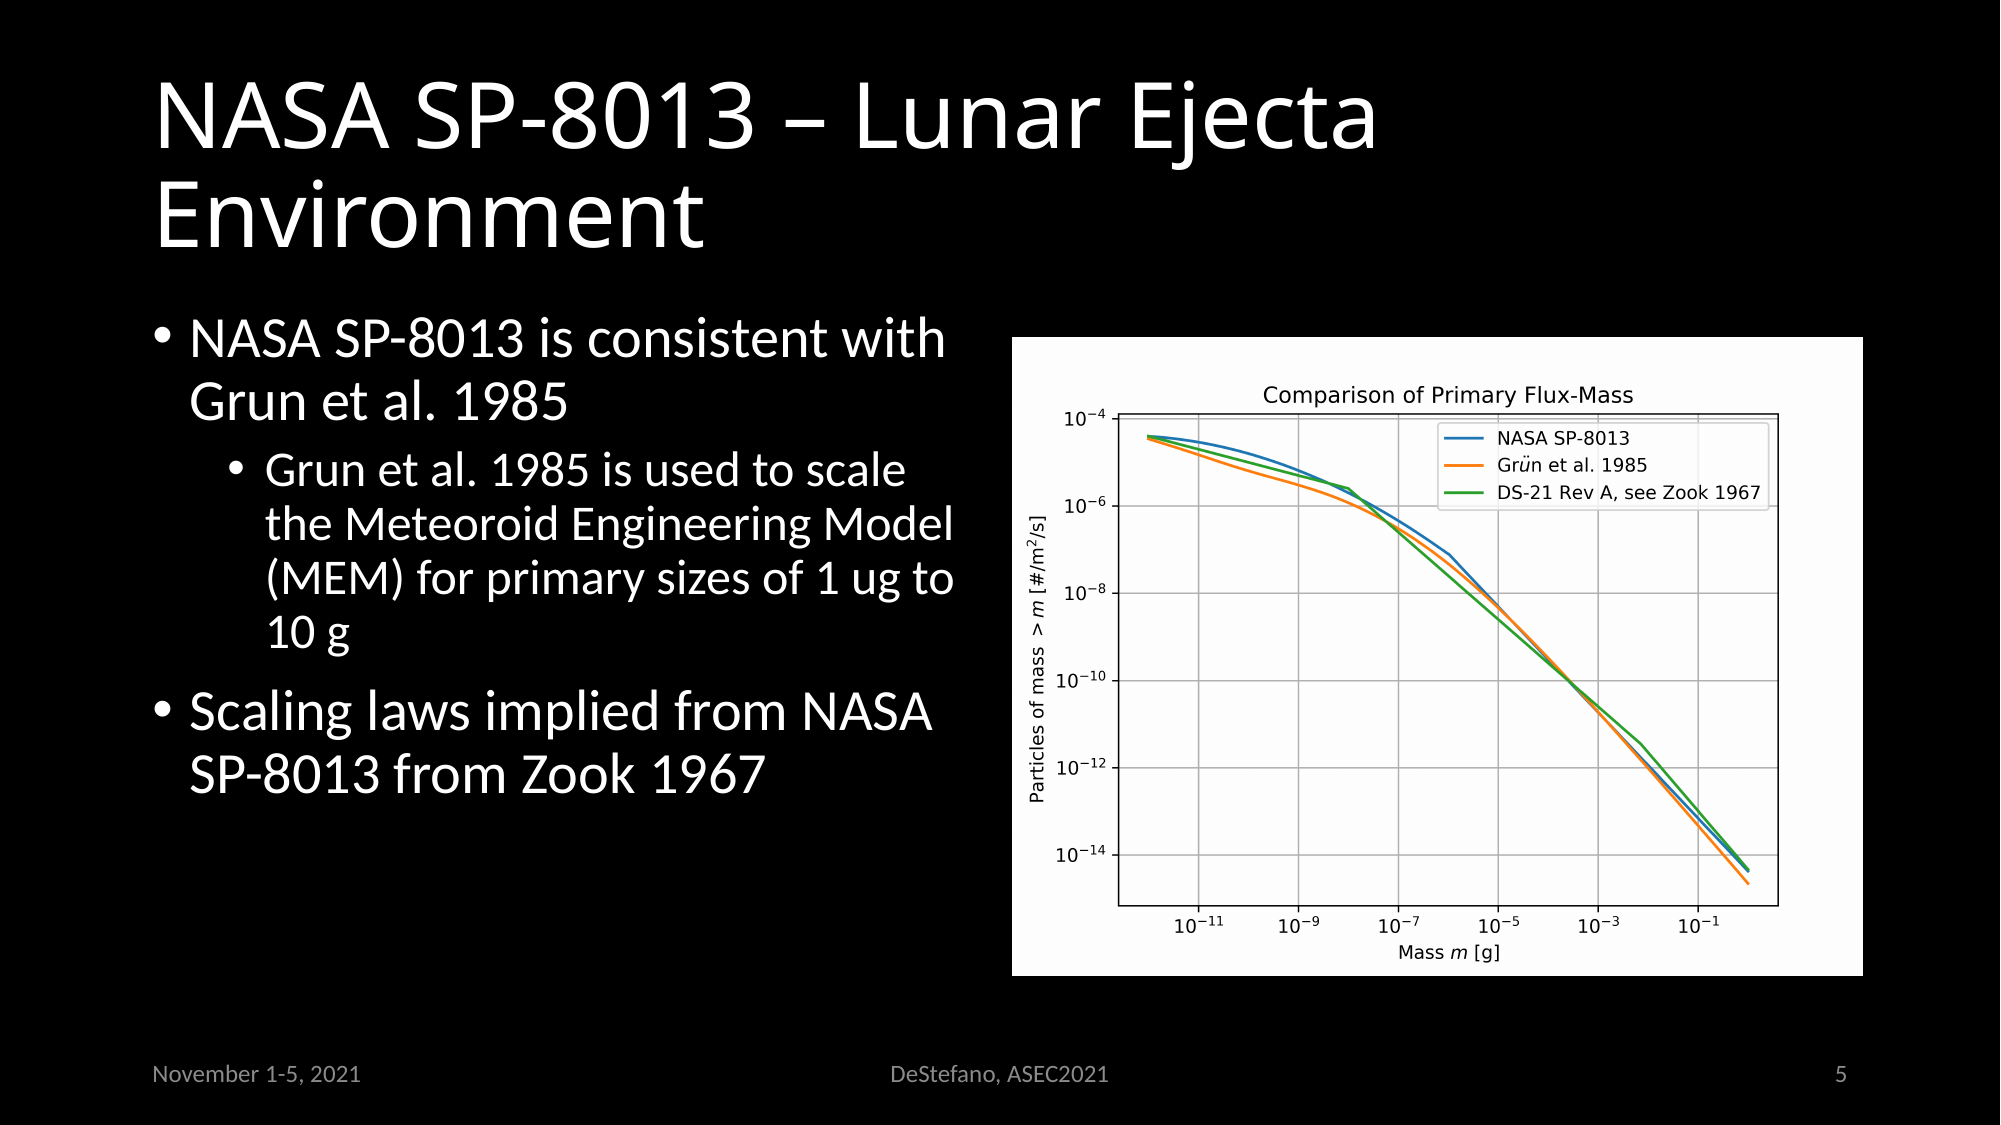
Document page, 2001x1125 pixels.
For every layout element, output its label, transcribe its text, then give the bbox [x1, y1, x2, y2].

title NASA SP-8013 – Lunar Ejecta Environment [137, 59, 1863, 278]
footer DeStefano, ASEC2021 [662, 1042, 1338, 1103]
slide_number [137, 1042, 588, 1103]
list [1012, 337, 1863, 976]
slide_number 5 [1412, 1042, 1863, 1103]
list NASA SP-8013 is consistent with Grun et al. 1985 Grun et al. 1985 is used to scale the Meteoroid Engineering Model (MEM) for primary sizes of 1 ug to 10 g Scaling laws implied from NASA SP-8013 from Zook 1967 [137, 299, 988, 1014]
